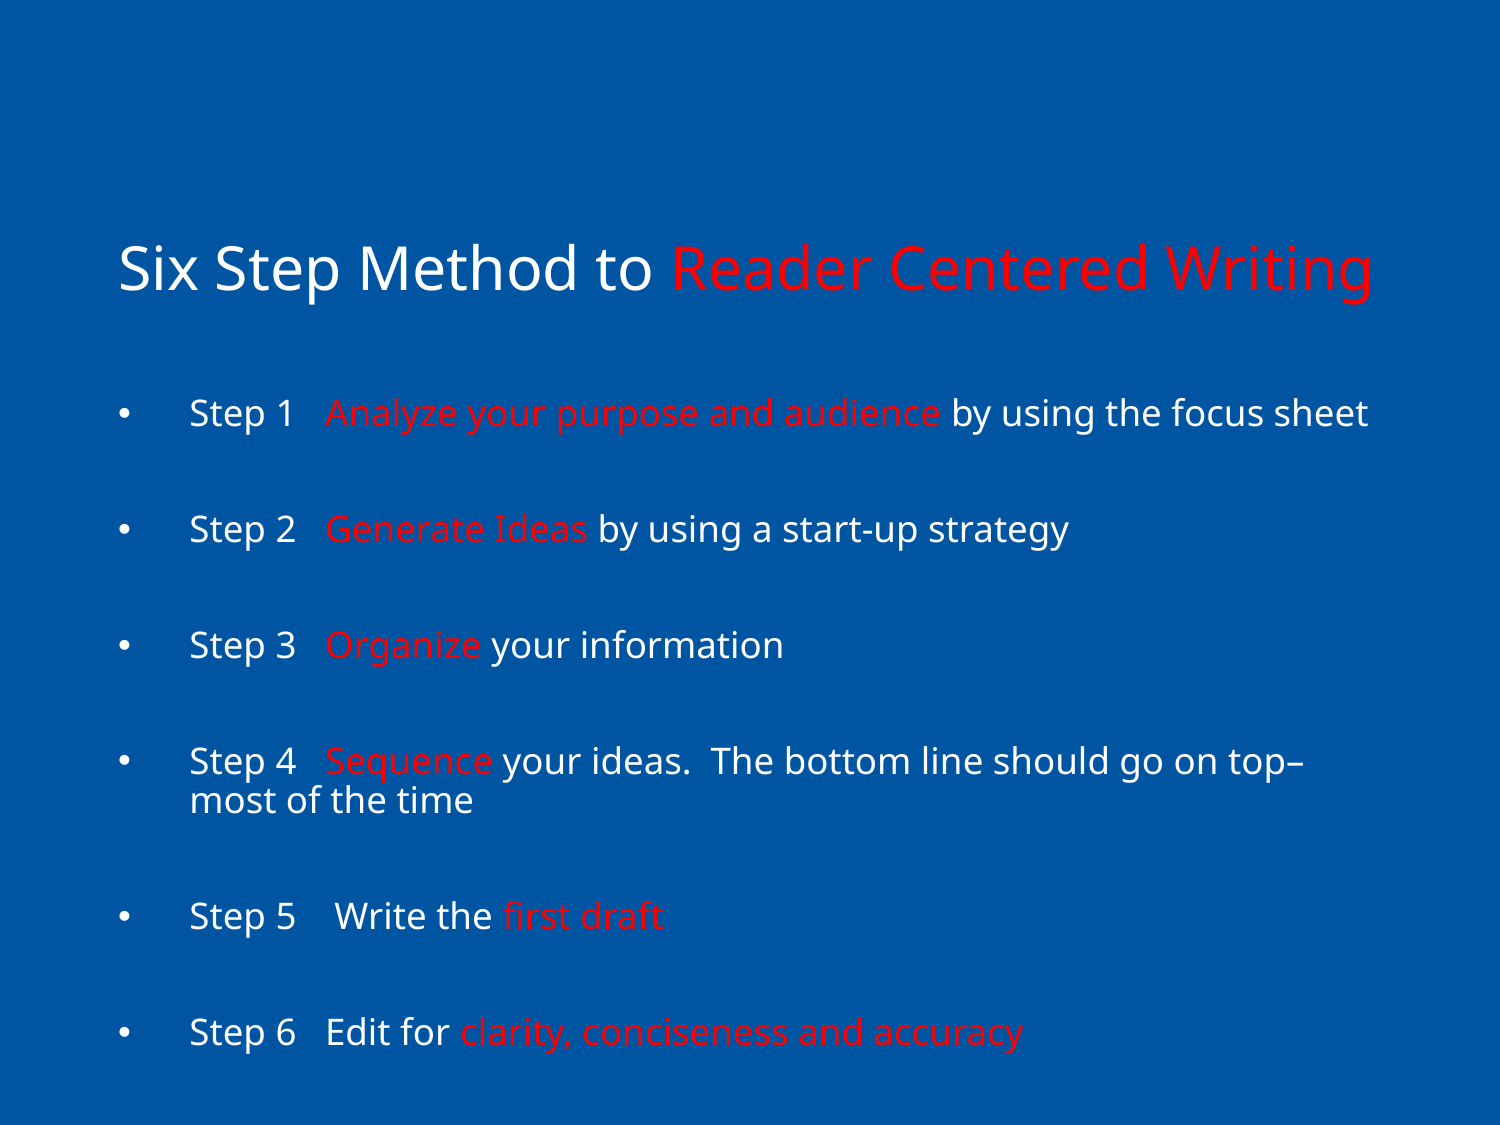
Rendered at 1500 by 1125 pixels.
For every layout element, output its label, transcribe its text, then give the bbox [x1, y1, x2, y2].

title Six Step Method to Reader Centered Writing [103, 197, 1397, 343]
list Step 1 Analyze your purpose and audience by using the focus sheet Step 2 Generate Ideas by using a start-up strategy Step 3 Organize your information Step 4 Sequence your ideas. The bottom line should go on top– most of the time Step 5 Write the first draft Step 6 Edit for clarity, conciseness and accuracy [103, 387, 1397, 1093]
